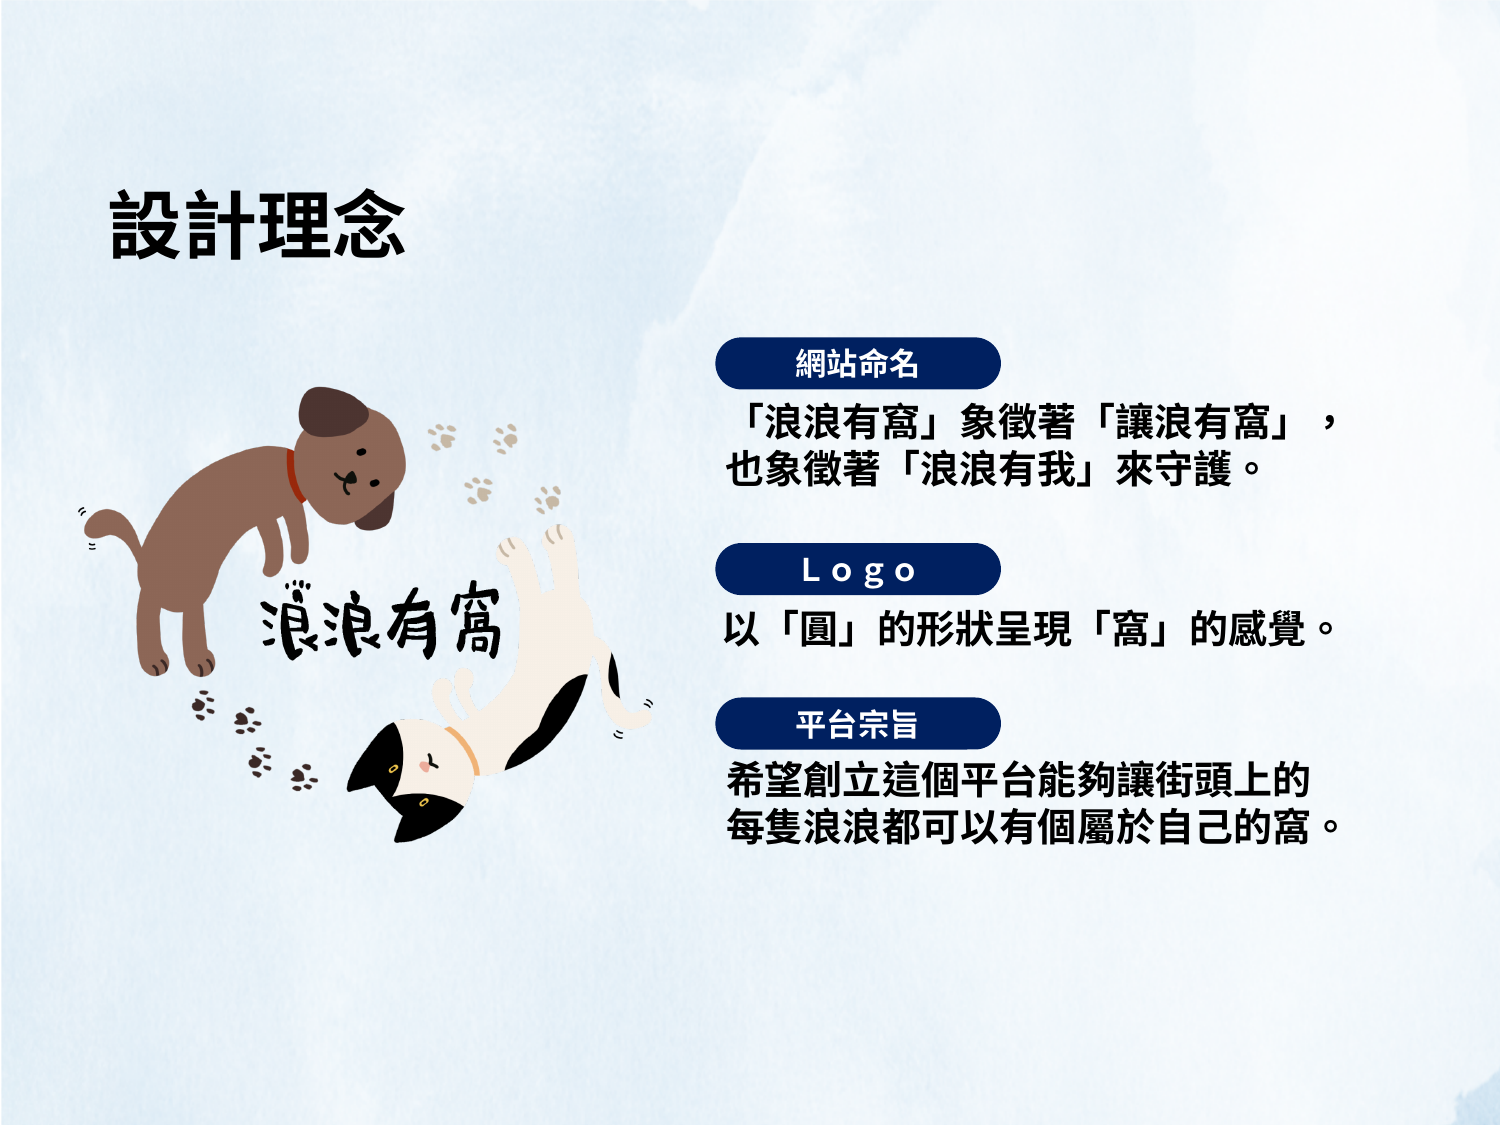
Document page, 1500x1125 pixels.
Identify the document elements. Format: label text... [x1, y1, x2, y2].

text_box 以「圓」的形狀呈現「窩」的感覺。 [736, 596, 1377, 659]
text_box Ｌｏｇｏ [736, 543, 1001, 596]
text_box 「浪浪有窩」象徵著「讓浪有窩」， 也象徵著「浪浪有我」來守護。 [736, 390, 1356, 499]
text_box 設計理念 [102, 171, 1495, 277]
text_box 網站命名 [718, 337, 1001, 390]
text_box 希望創立這個平台能夠讓街頭上的 每隻浪浪都可以有個屬於自己的窩。 [736, 748, 1365, 857]
picture [1, 1, 1500, 1125]
text_box 平台宗旨 [736, 697, 1001, 748]
